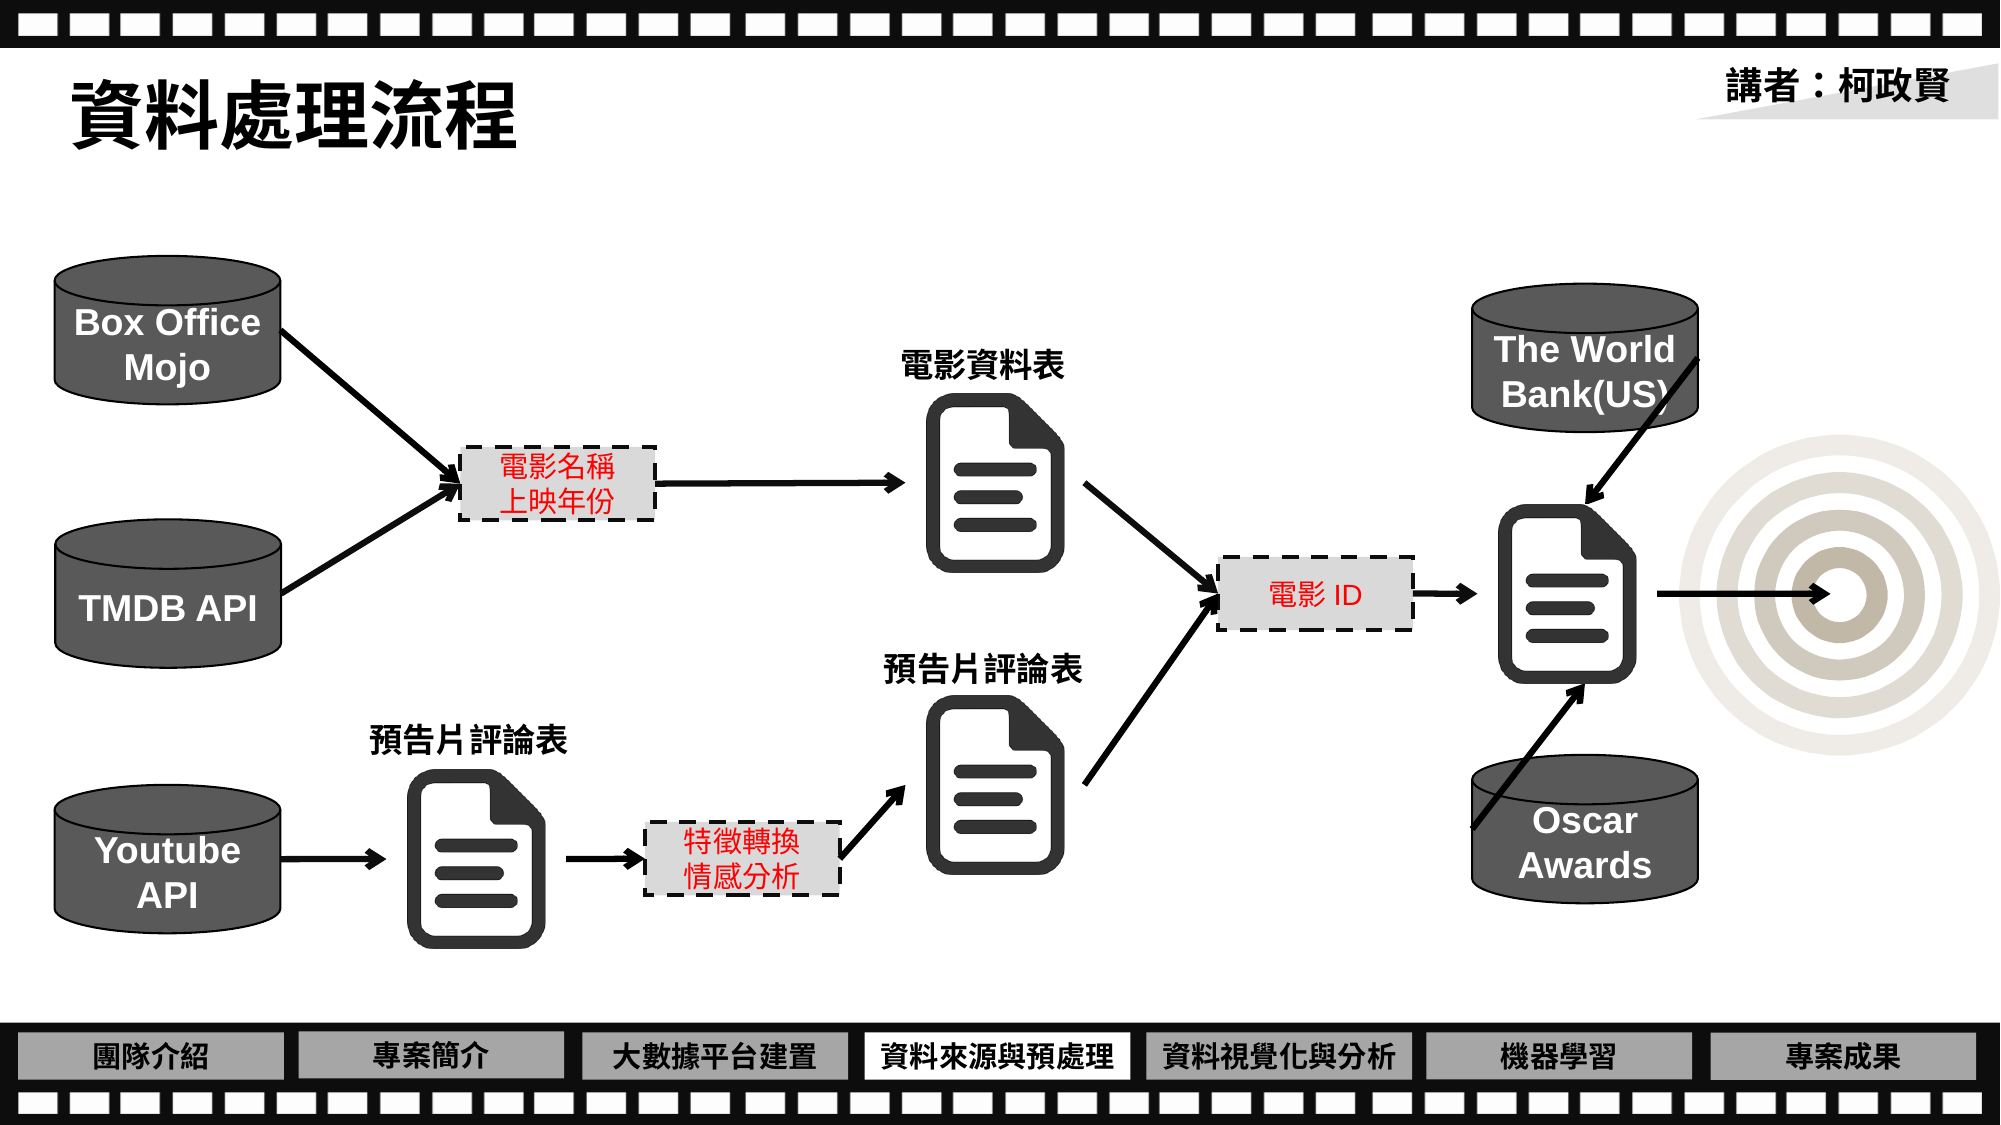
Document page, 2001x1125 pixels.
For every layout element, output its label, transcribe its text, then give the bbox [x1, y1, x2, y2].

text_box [280, 483, 461, 594]
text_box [1084, 482, 1219, 594]
text_box Youtube API [53, 783, 282, 935]
title 資料處理流程 [54, 59, 1710, 179]
text_box Oscar Awards [1471, 753, 1699, 905]
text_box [1084, 594, 1219, 785]
picture [20, 1093, 1980, 1114]
text_box 電影ID [1219, 556, 1414, 631]
list 講者：柯政賢 [1710, 59, 2000, 179]
text_box 預告片評論表 [869, 640, 1084, 702]
text_box 預告片評論表 [354, 711, 597, 773]
text_box 電影資料表 [885, 336, 1122, 397]
text_box TMDB API [54, 518, 283, 669]
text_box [1679, 434, 2000, 756]
text_box The World Bank(US) [1471, 282, 1699, 434]
text_box 電影名稱 上映年份 [461, 446, 656, 521]
text_box 特徵轉換 情感分析 [644, 821, 841, 896]
picture [20, 14, 1980, 36]
picture [905, 695, 1085, 875]
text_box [280, 330, 461, 483]
picture [386, 769, 566, 949]
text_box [839, 784, 906, 859]
picture [1477, 504, 1657, 684]
picture [905, 393, 1085, 573]
text_box Box Office Mojo [53, 254, 282, 406]
